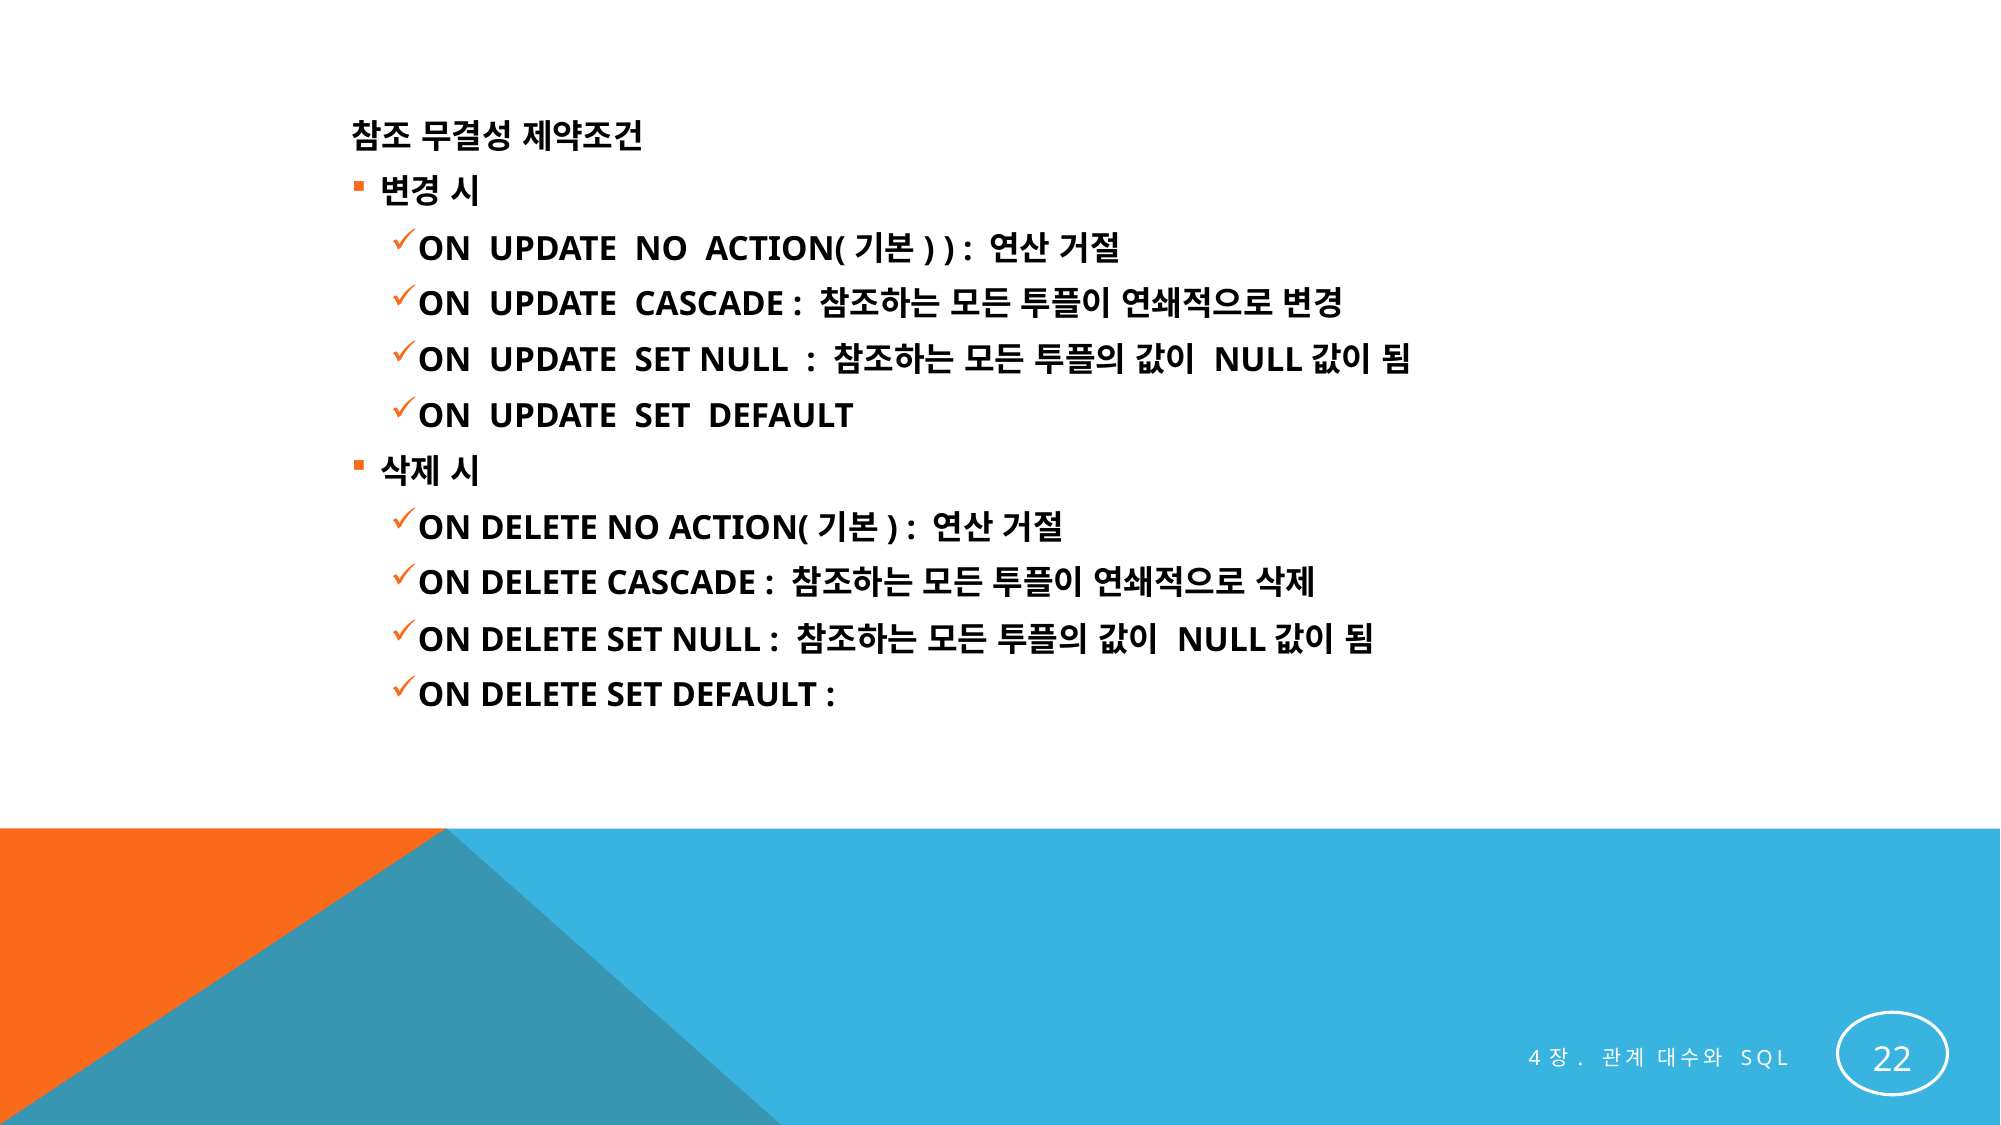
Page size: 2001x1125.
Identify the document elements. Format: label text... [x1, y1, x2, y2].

list 참조 무결성 제약조건 변경 시 ON UPDATE NO ACTION(기본) ) : 연산 거절 ON UPDATE CASCADE : 참조하는 모든 투플이 연쇄적으로 변경 ON UPDATE SET NULL : 참조하는 모든 투플의 값이 NULL값이 됨 ON UPDATE SET DEFAULT 삭제 시 ON DELETE NO ACTION(기본) : 연산 거절 ON DELETE CASCADE : 참조하는 모든 투플이 연쇄적으로 삭제 ON DELETE SET NULL : 참조하는 모든 투플의 값이 NULL값이 됨 ON DELETE SET DEFAULT : [336, 91, 1724, 896]
slide_number 22 [1835, 1010, 1950, 1097]
footer 4장. 관계 대수와 SQL [769, 1031, 1803, 1076]
